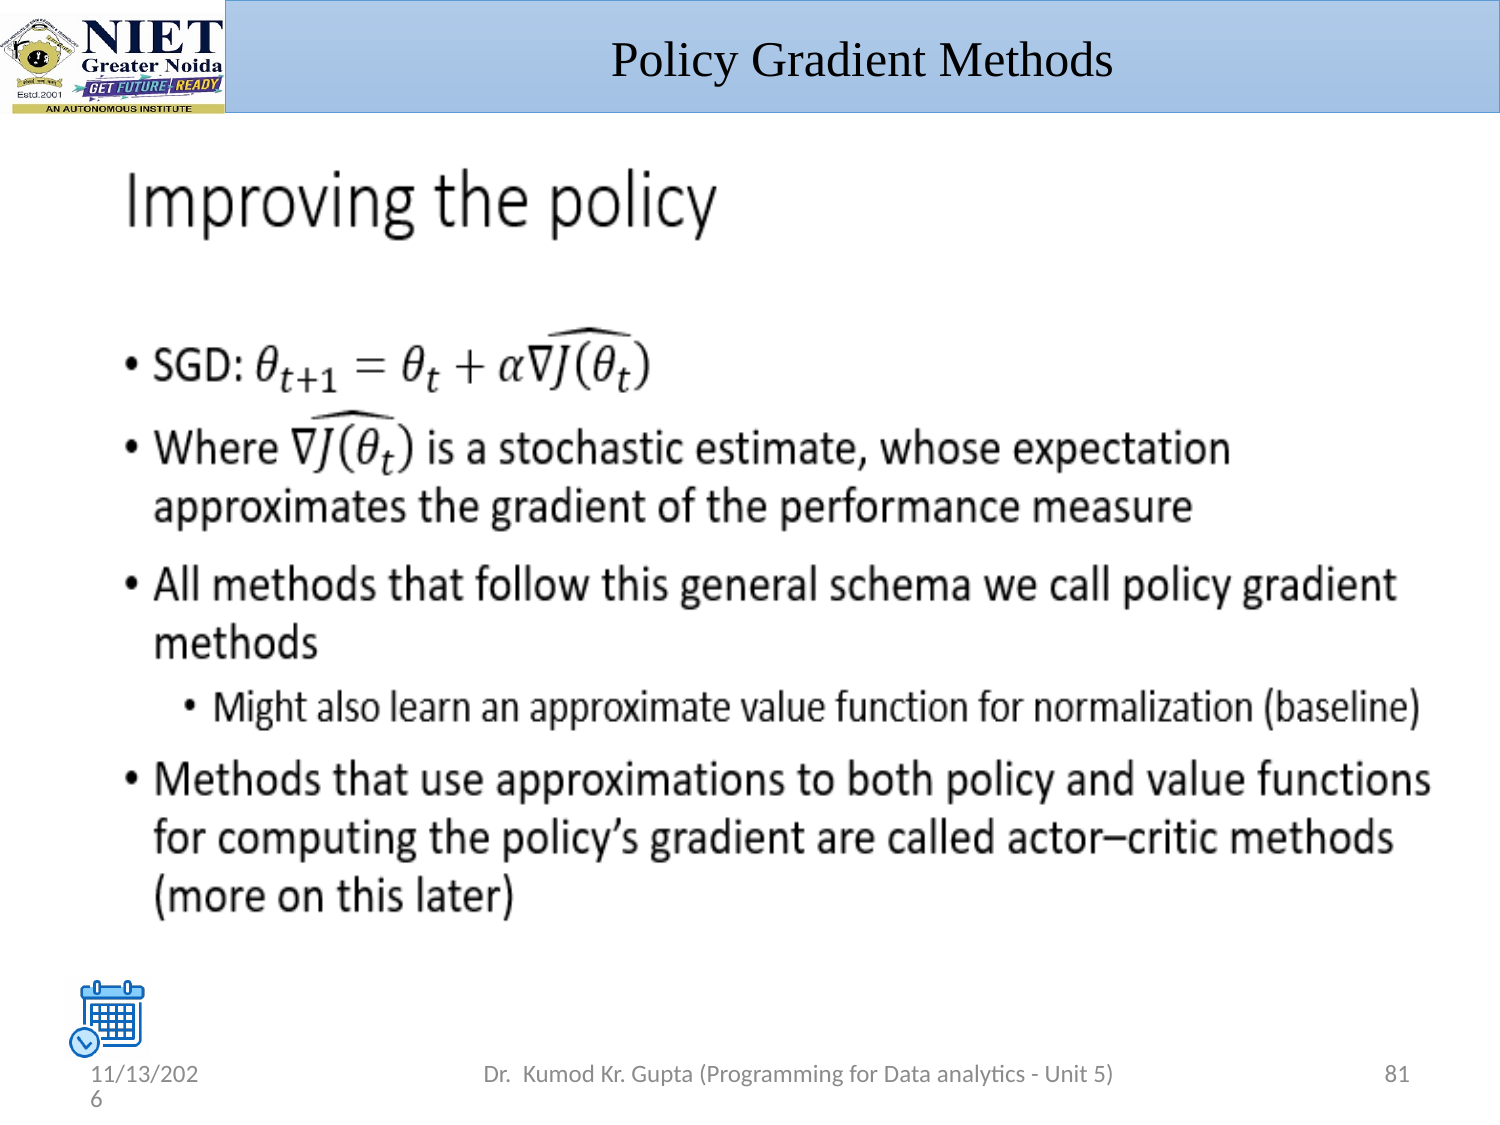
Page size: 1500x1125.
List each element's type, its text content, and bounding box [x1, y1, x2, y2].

picture [0, 0, 1474, 1063]
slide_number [75, 1042, 225, 1103]
slide_number 81 [1304, 1042, 1425, 1103]
footer Dr. Kumod Kr. Gupta (Programming for Data analytics - Unit 5) [384, 1042, 1214, 1103]
title Policy Gradient Methods [225, 0, 1500, 113]
